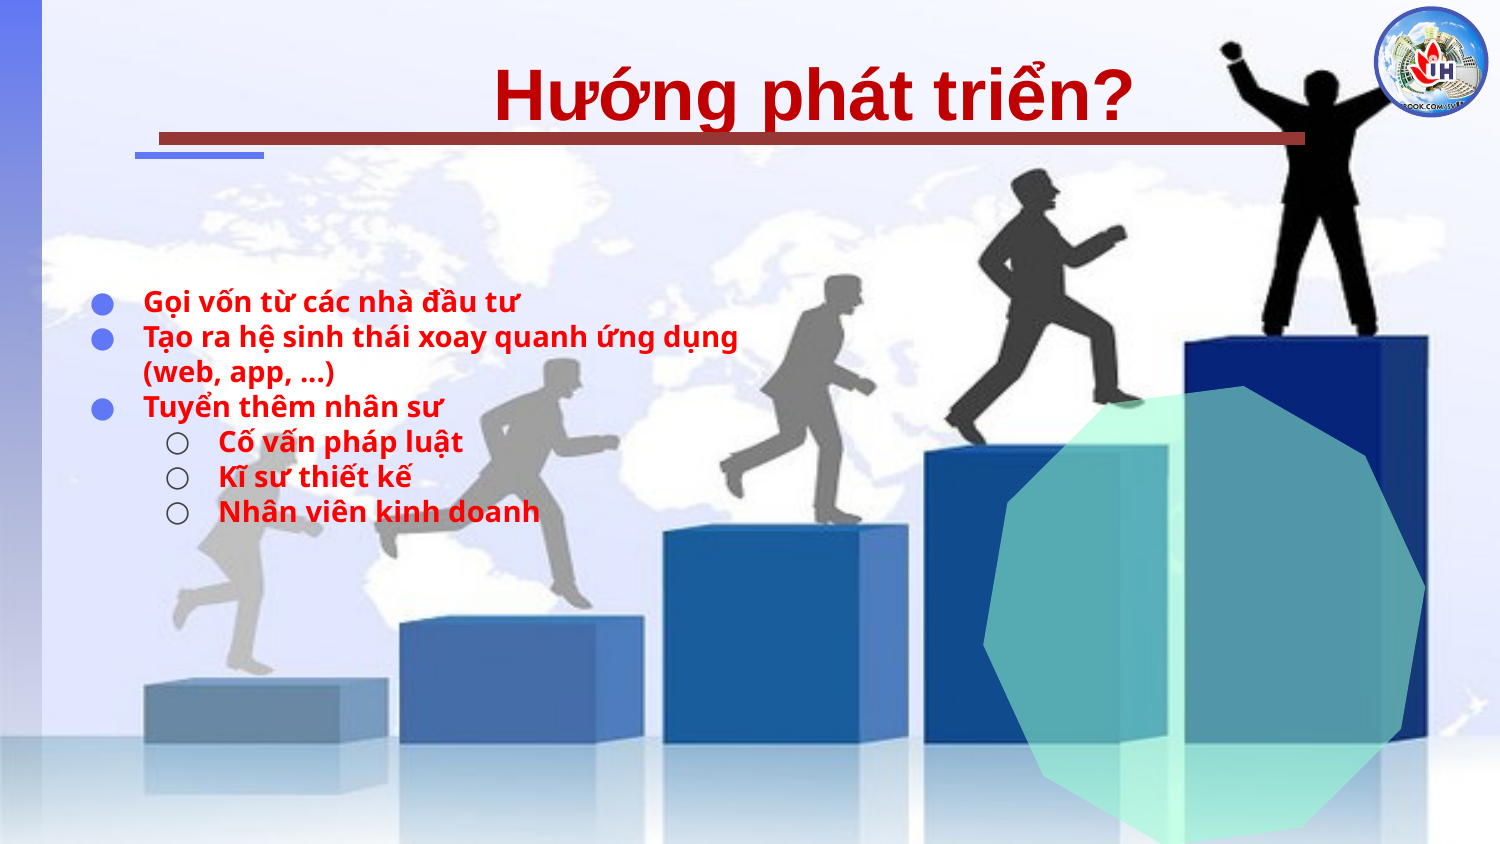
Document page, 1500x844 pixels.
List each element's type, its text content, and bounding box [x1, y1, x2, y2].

title Hướng phát triển? [265, 32, 1365, 126]
list Gọi vốn từ các nhà đầu tư Tạo ra hệ sinh thái xoay quanh ứng dụng (web, app, ...) Tuyển thêm nhân sư Cố vấn pháp luật Kĩ sư thiết kế Nhân viên kinh doanh [53, 268, 793, 601]
text_box [1373, 6, 1489, 118]
picture [0, 0, 1500, 844]
